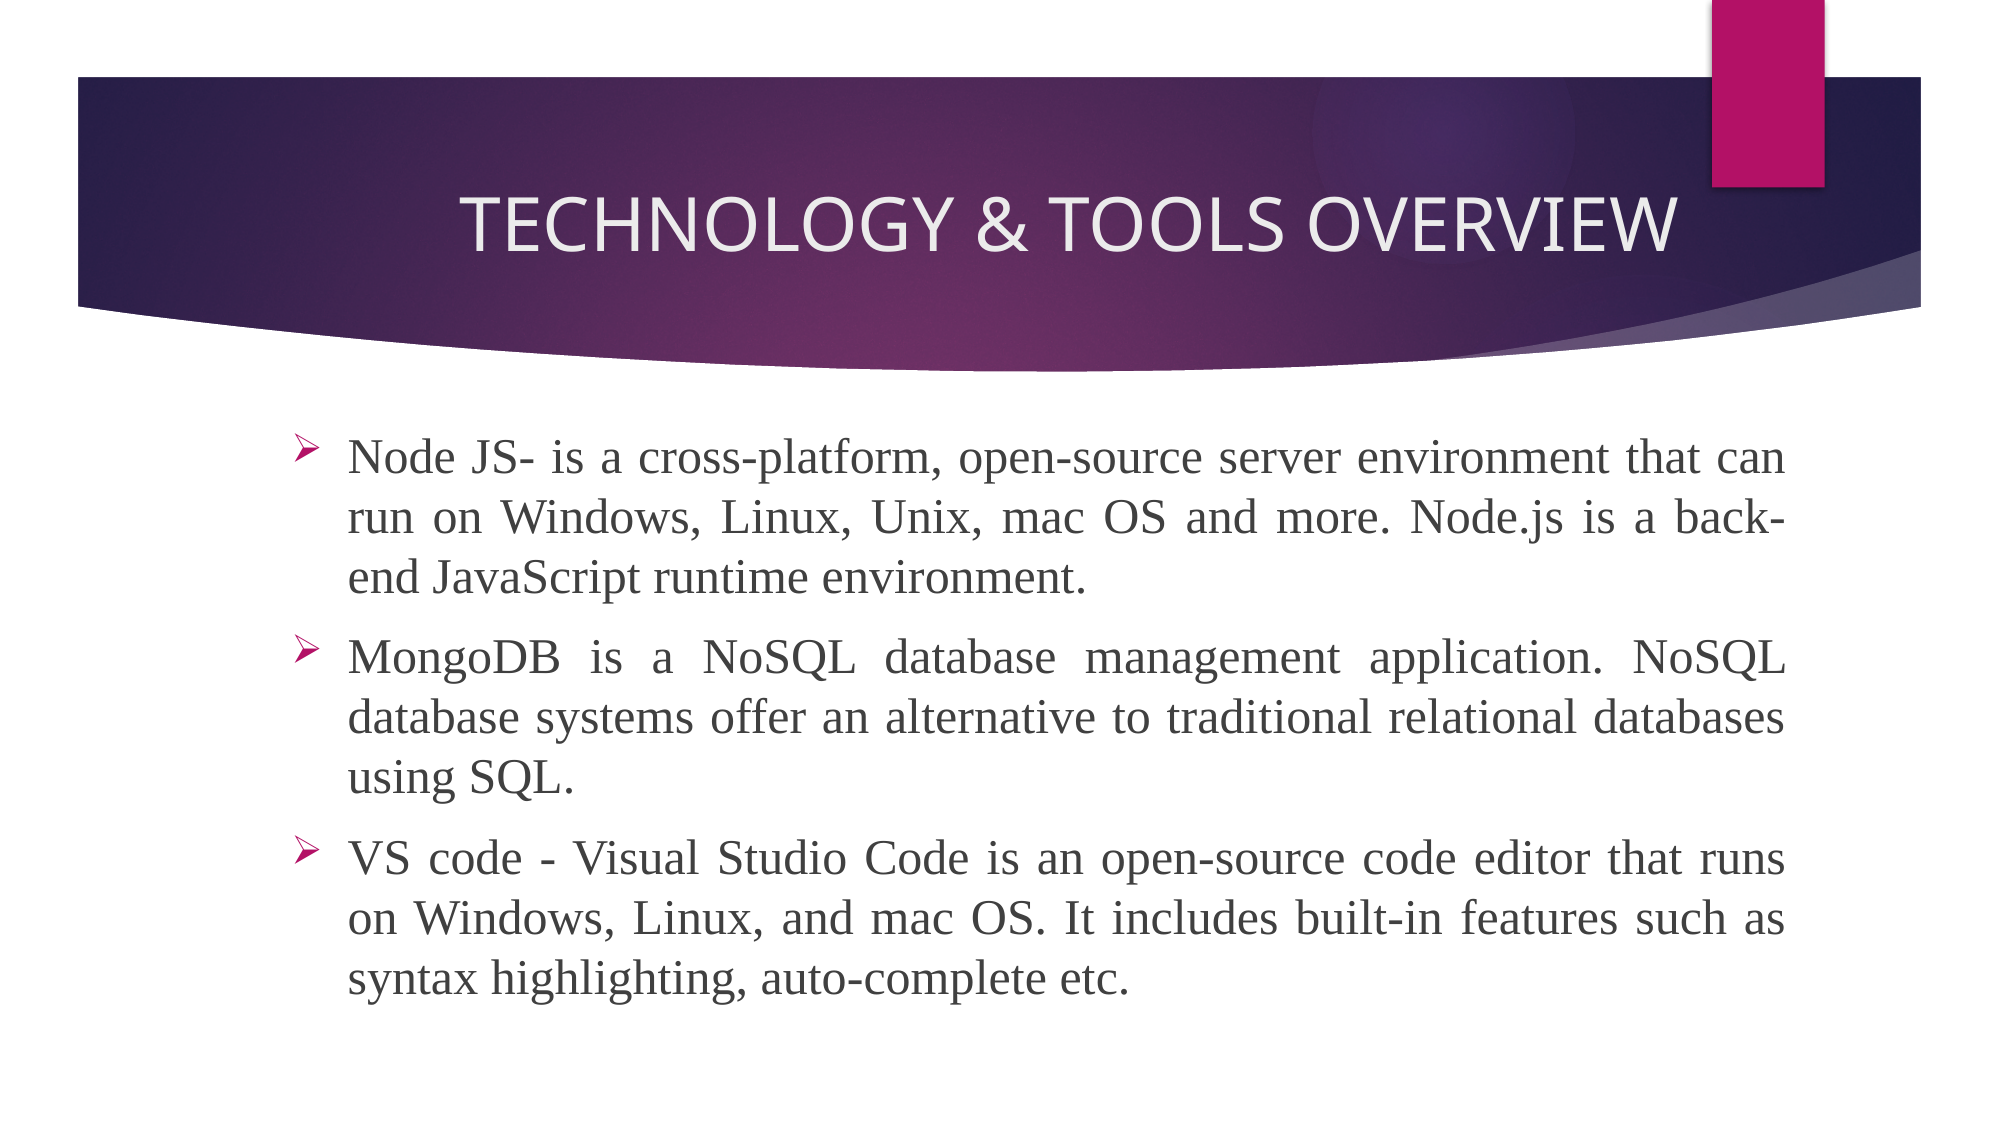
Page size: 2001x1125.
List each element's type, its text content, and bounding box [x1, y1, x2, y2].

list Node JS- is a cross-platform, open-source server environment that can run on Windows, Linux, Unix, mac OS and more. Node.js is a back-end JavaScript runtime environment. MongoDB is a NoSQL database management application. NoSQL database systems offer an alternative to traditional relational databases using SQL. VS code - Visual Studio Code is an open-source code editor that runs on Windows, Linux, and mac OS. It includes built-in features such as syntax highlighting, auto-complete etc. [276, 415, 1802, 813]
title TECHNOLOGY & TOOLS OVERVIEW [444, 77, 2000, 366]
